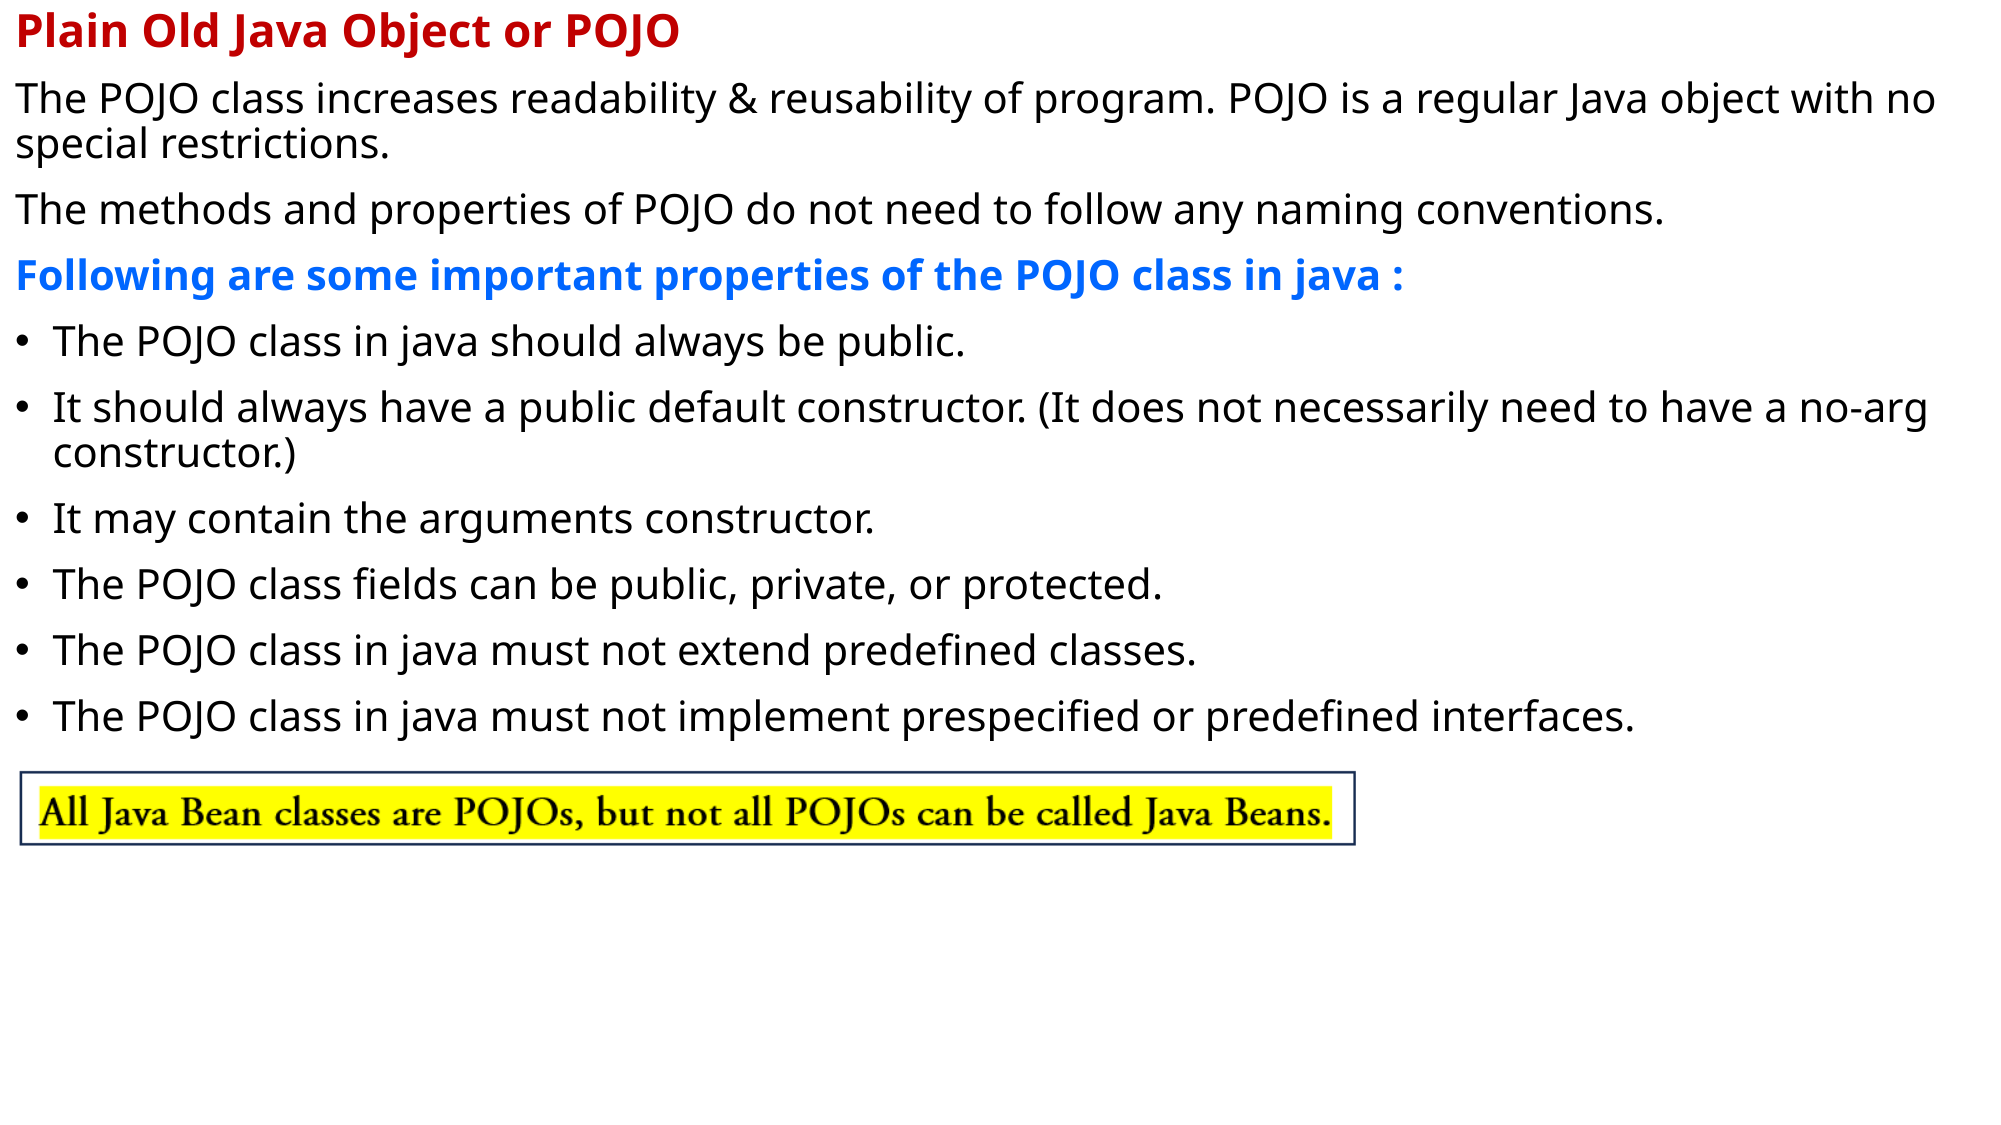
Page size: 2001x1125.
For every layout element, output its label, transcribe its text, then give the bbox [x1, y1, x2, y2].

picture [11, 756, 1361, 852]
list Plain Old Java Object or POJO The POJO class increases readability & reusability of program. POJO is a regular Java object with no special restrictions. The methods and properties of POJO do not need to follow any naming conventions. Following are some important properties of the POJO class in java : The POJO class in java should always be public. It should always have a public default constructor. (It does not necessarily need to have a no-arg constructor.) It may contain the arguments constructor. The POJO class fields can be public, private, or protected. The POJO class in java must not extend predefined classes. The POJO class in java must not implement prespecified or predefined interfaces. The POJO class in java must not have any prespecified annotation. [0, 0, 2000, 1125]
